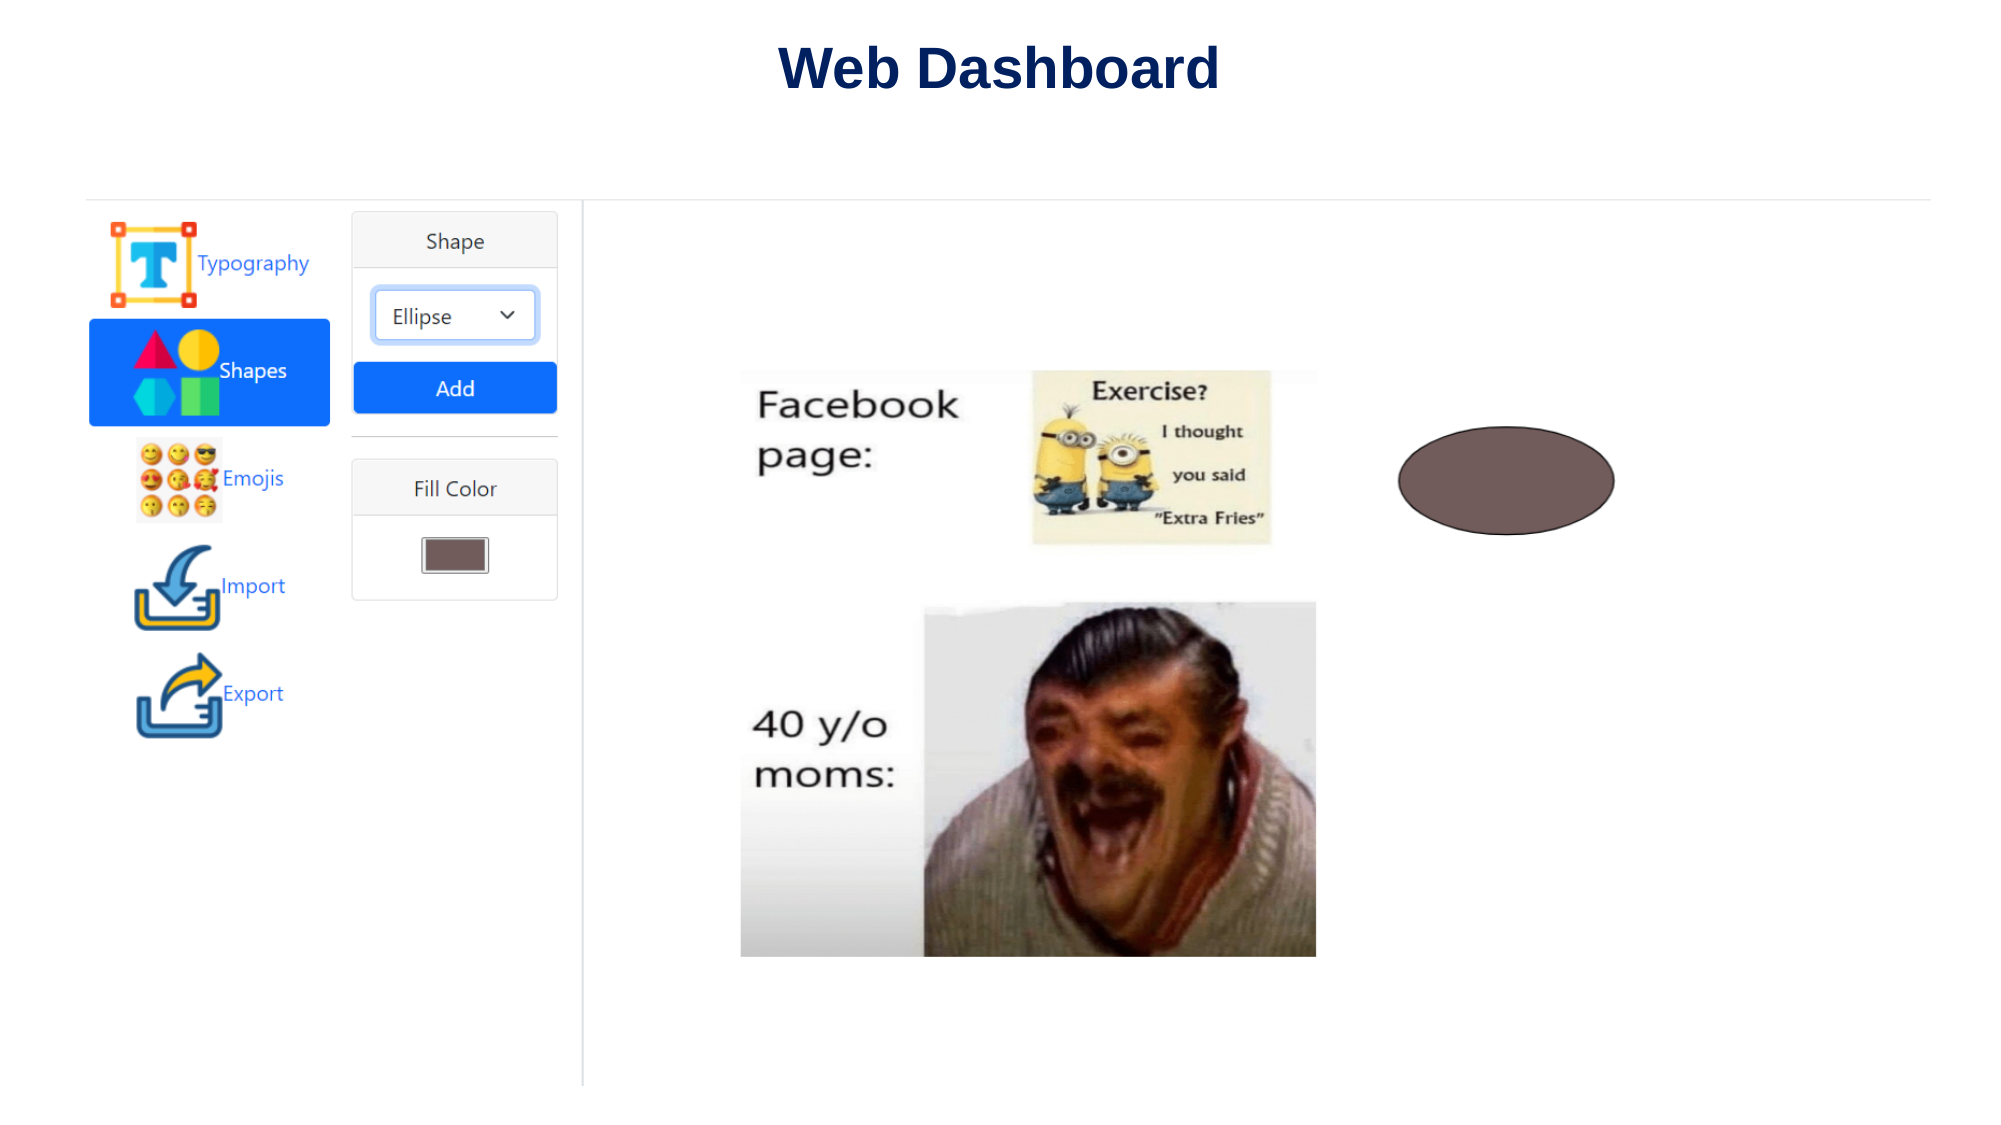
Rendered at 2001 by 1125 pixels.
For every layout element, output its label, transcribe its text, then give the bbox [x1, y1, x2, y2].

text_box Web Dashboard [584, 0, 1416, 137]
picture [86, 138, 1932, 1086]
